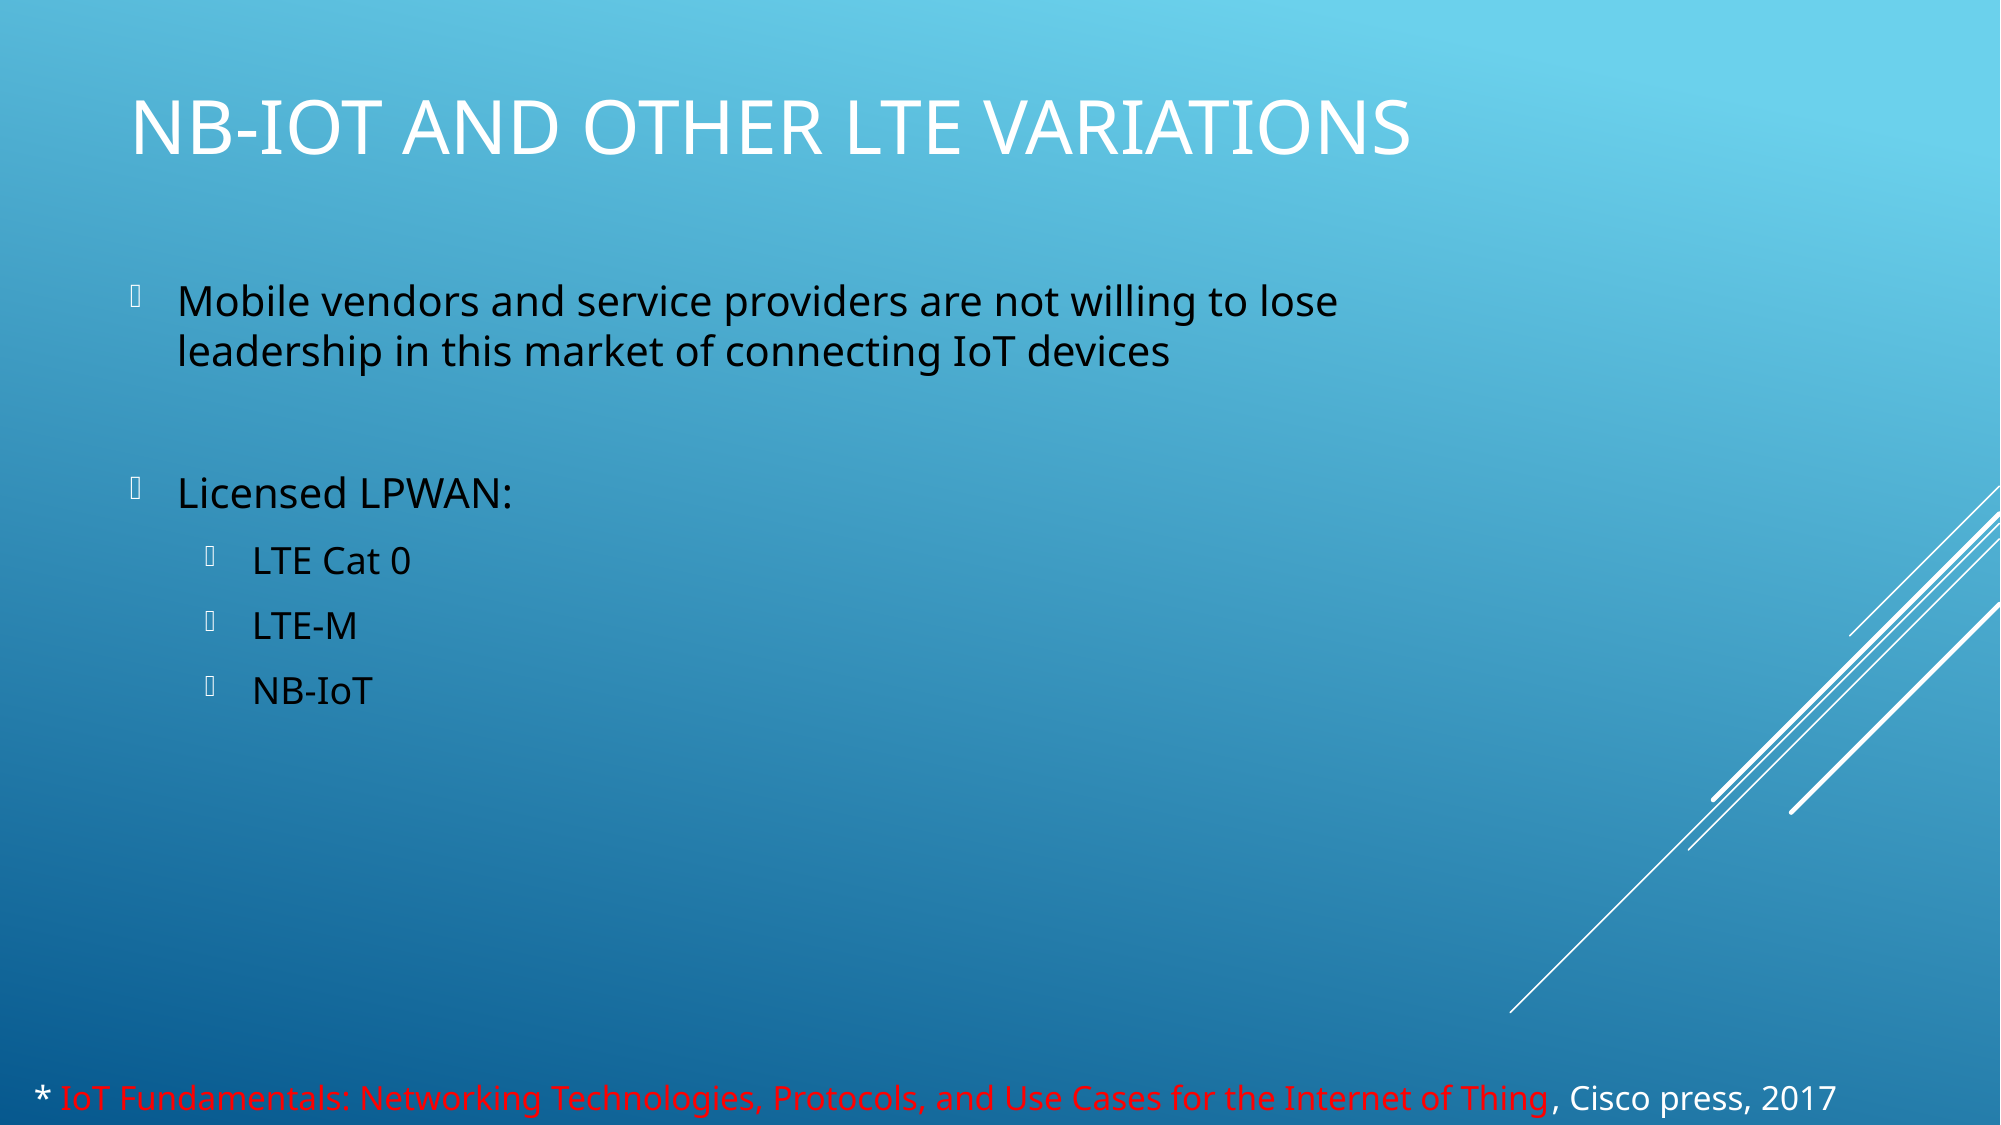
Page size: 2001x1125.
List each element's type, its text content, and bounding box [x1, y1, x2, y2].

title NB-IoT and Other LTE Variations [114, 61, 1886, 187]
text_box * IoT Fundamentals: Networking Technologies, Protocols, and Use Cases for the Internet of Thing, Cisco press, 2017 [18, 1070, 1902, 1125]
list Mobile vendors and service providers are not willing to lose leadership in this market of connecting IoT devices Licensed LPWAN: LTE Cat 0 LTE-M NB-IoT [114, 196, 1515, 790]
